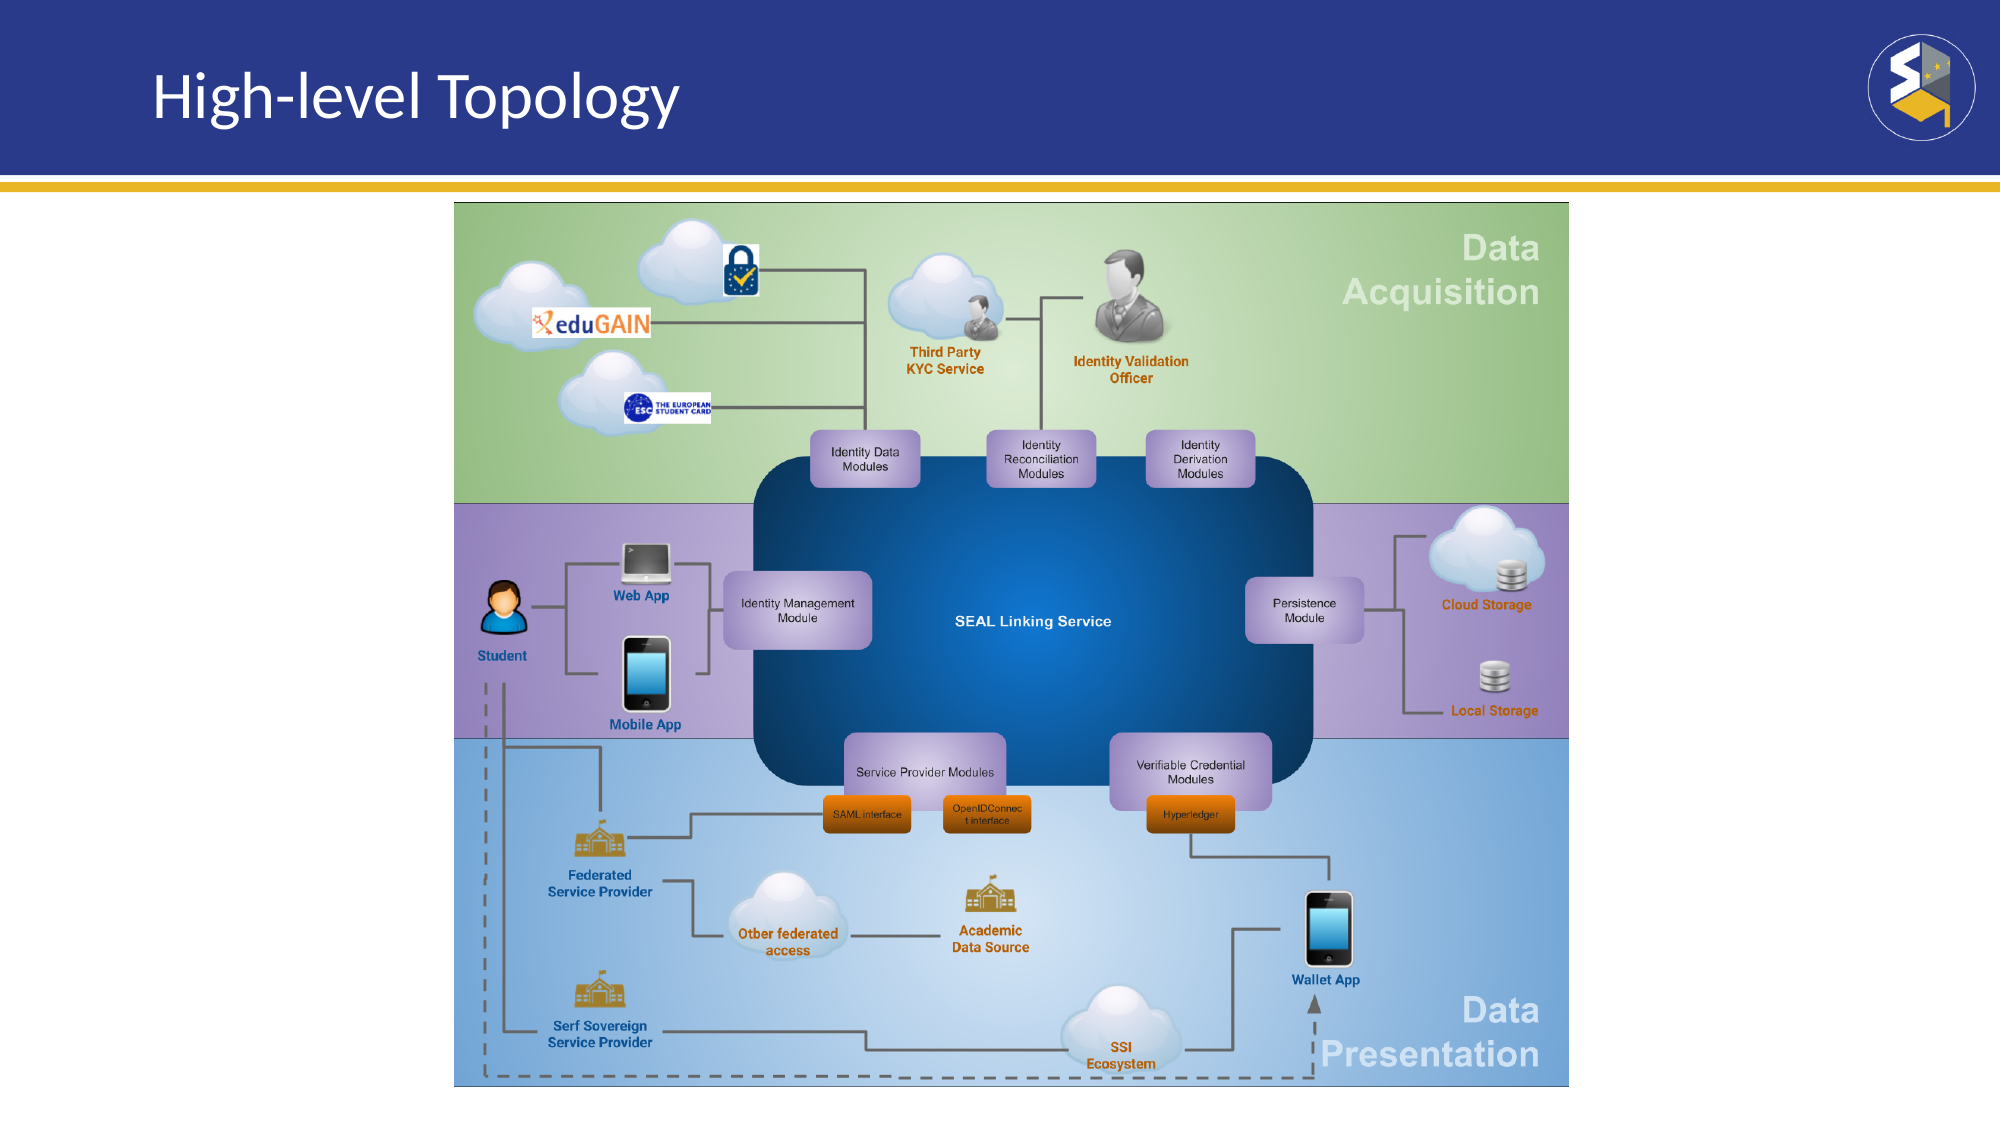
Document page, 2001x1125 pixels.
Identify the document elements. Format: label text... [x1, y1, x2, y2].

picture [1863, 28, 1981, 147]
title High-level Topology [137, 28, 1863, 166]
picture [454, 202, 1569, 1087]
